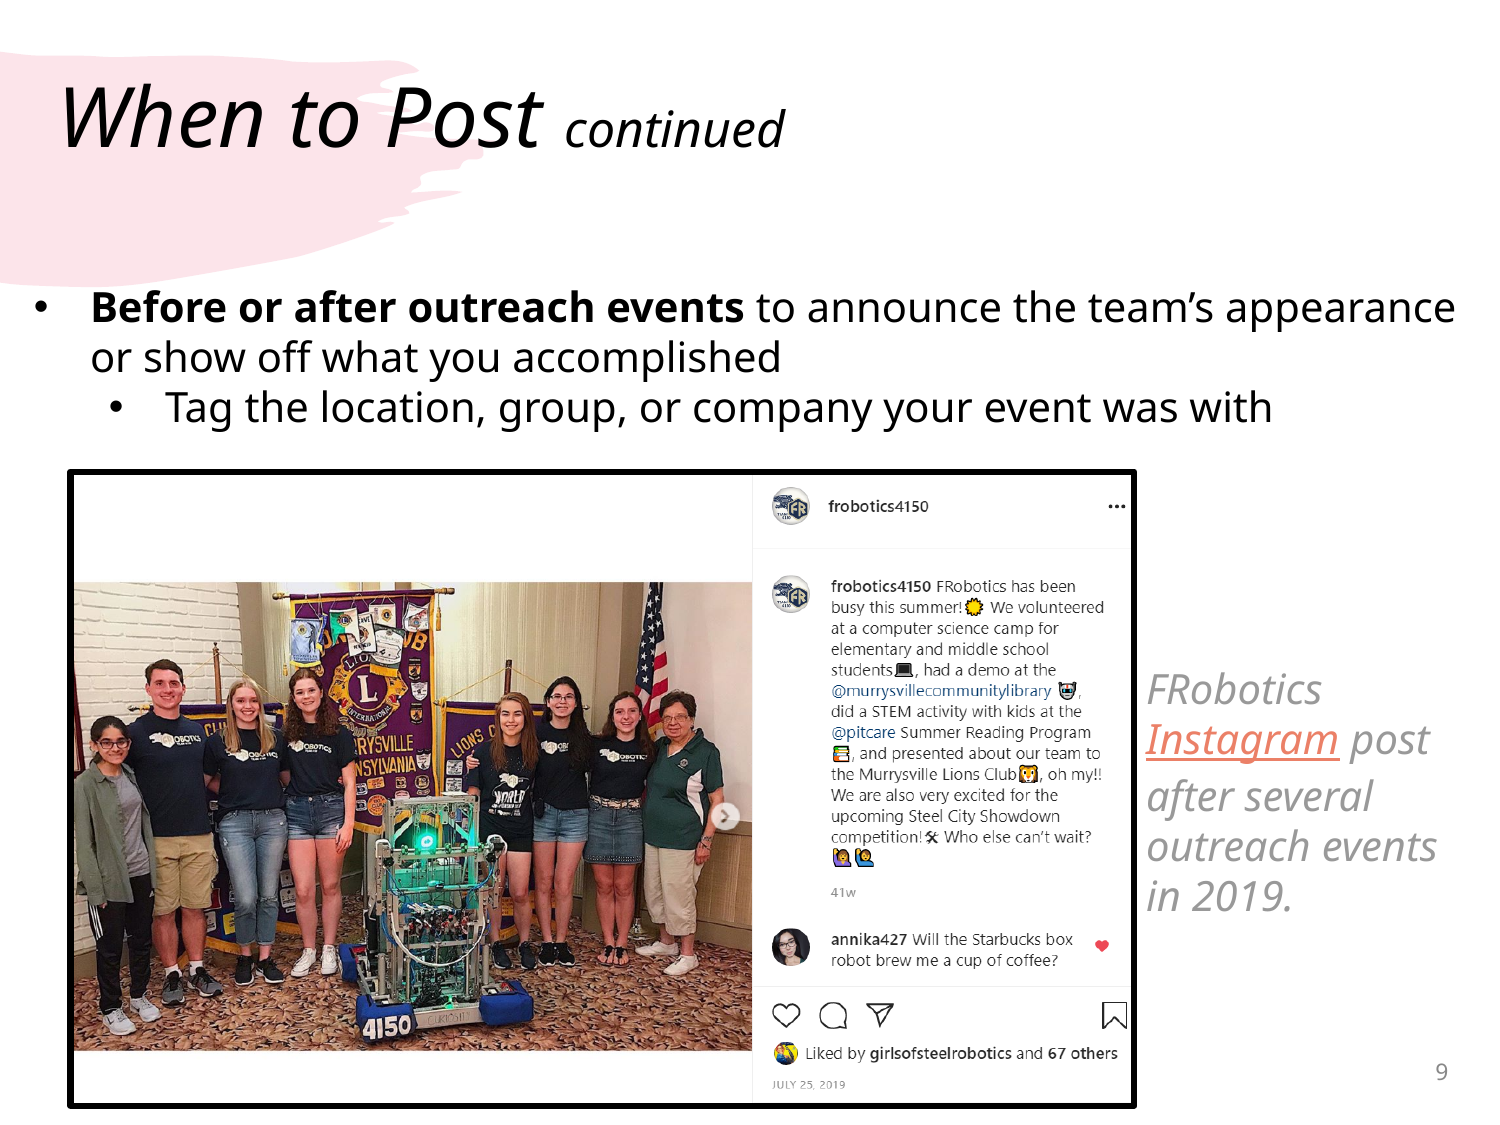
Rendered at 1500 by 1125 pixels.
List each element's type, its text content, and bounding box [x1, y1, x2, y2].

list FRobotics Instagram post after several outreach events in 2019. [1135, 655, 1464, 922]
slide_number ‹#› [1378, 1042, 1464, 1103]
list Before or after outreach events to announce the team’s appearance or show off what you accomplished Tag the location, group, or company your event was with [0, 273, 1500, 462]
picture [73, 474, 1132, 1103]
title When to Post continued [42, 59, 1464, 182]
